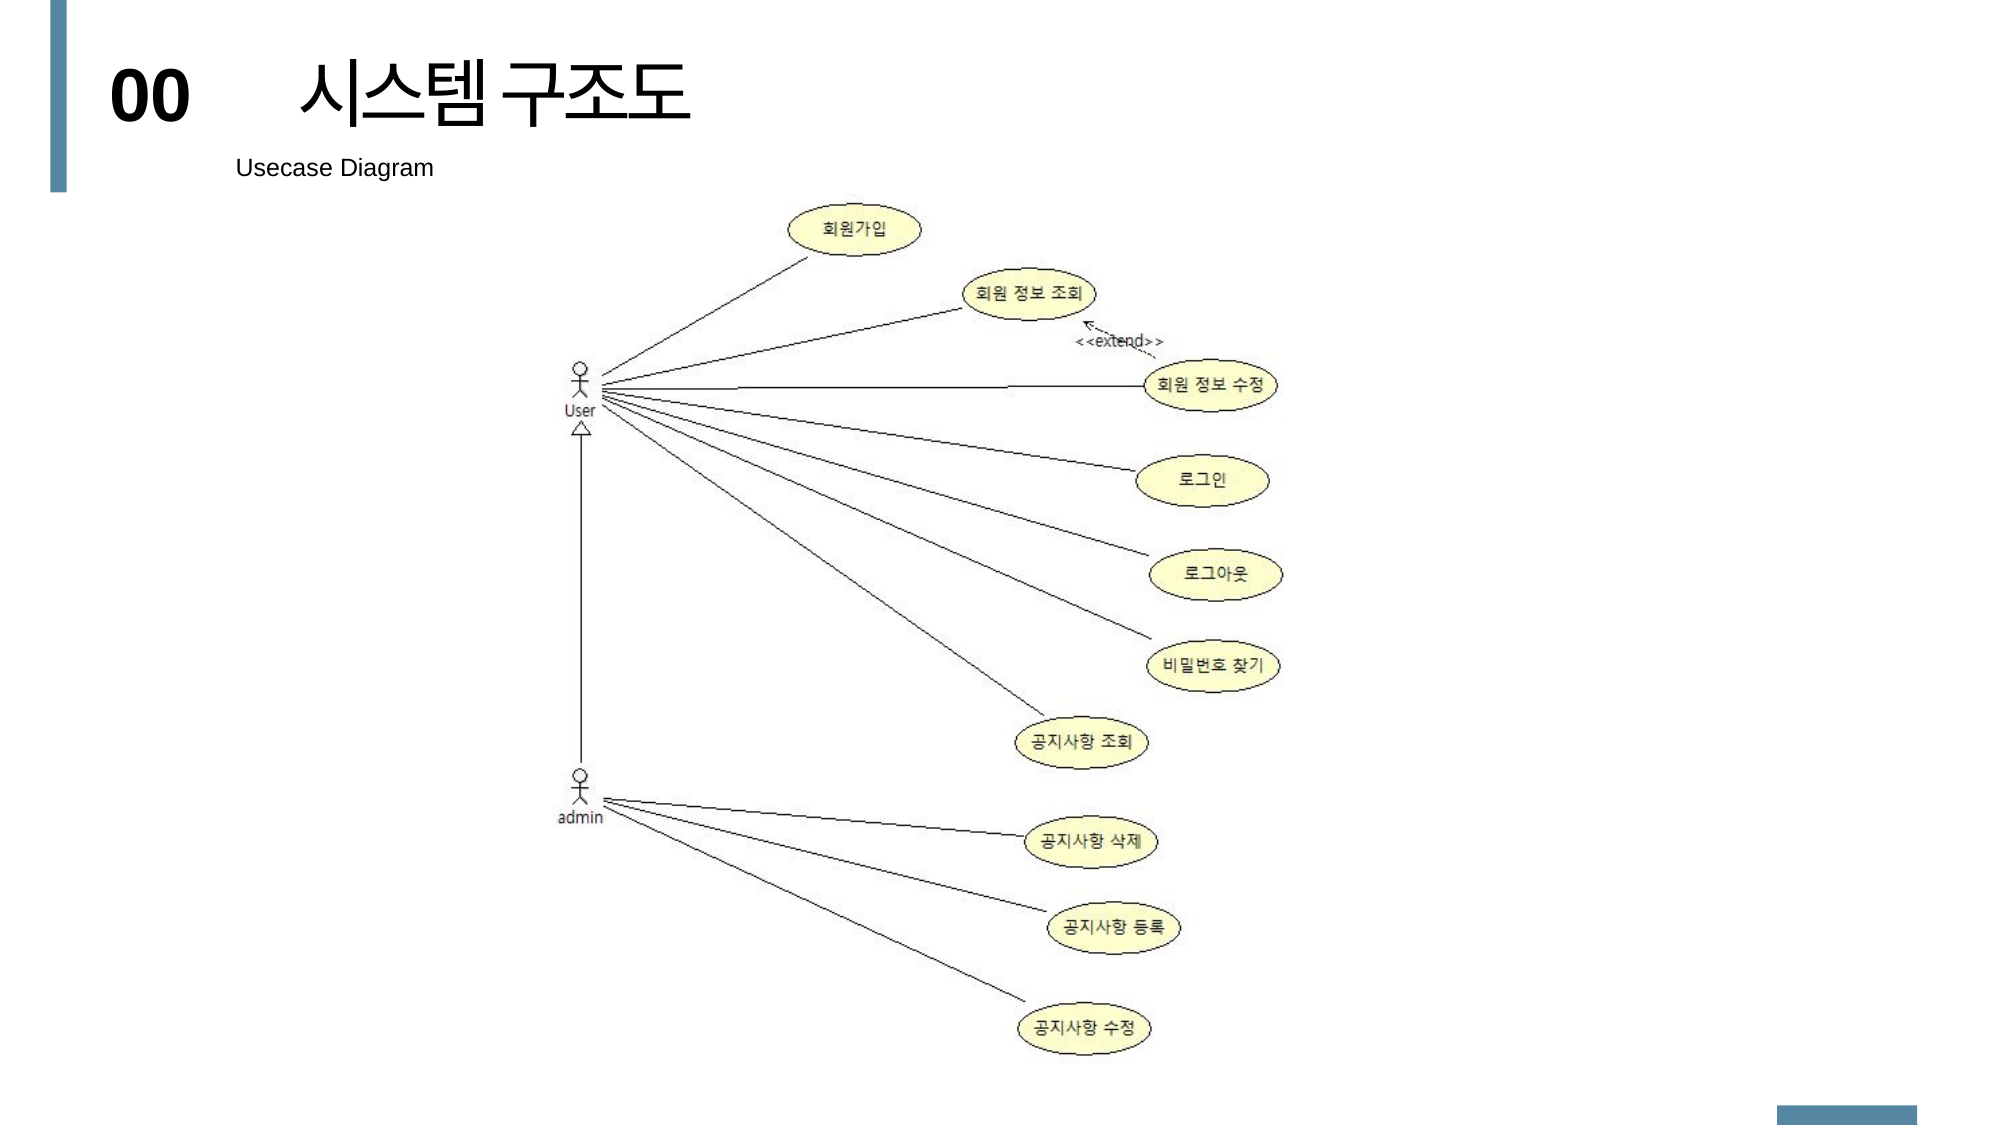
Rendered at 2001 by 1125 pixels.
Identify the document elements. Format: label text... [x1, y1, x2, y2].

text_box 00 [94, 39, 208, 144]
text_box Usecase Diagram [220, 143, 962, 189]
text_box 시스템 구조도 [282, 39, 710, 143]
text_box [49, 0, 68, 193]
text_box [1776, 1104, 1918, 1125]
picture [531, 183, 1313, 1084]
